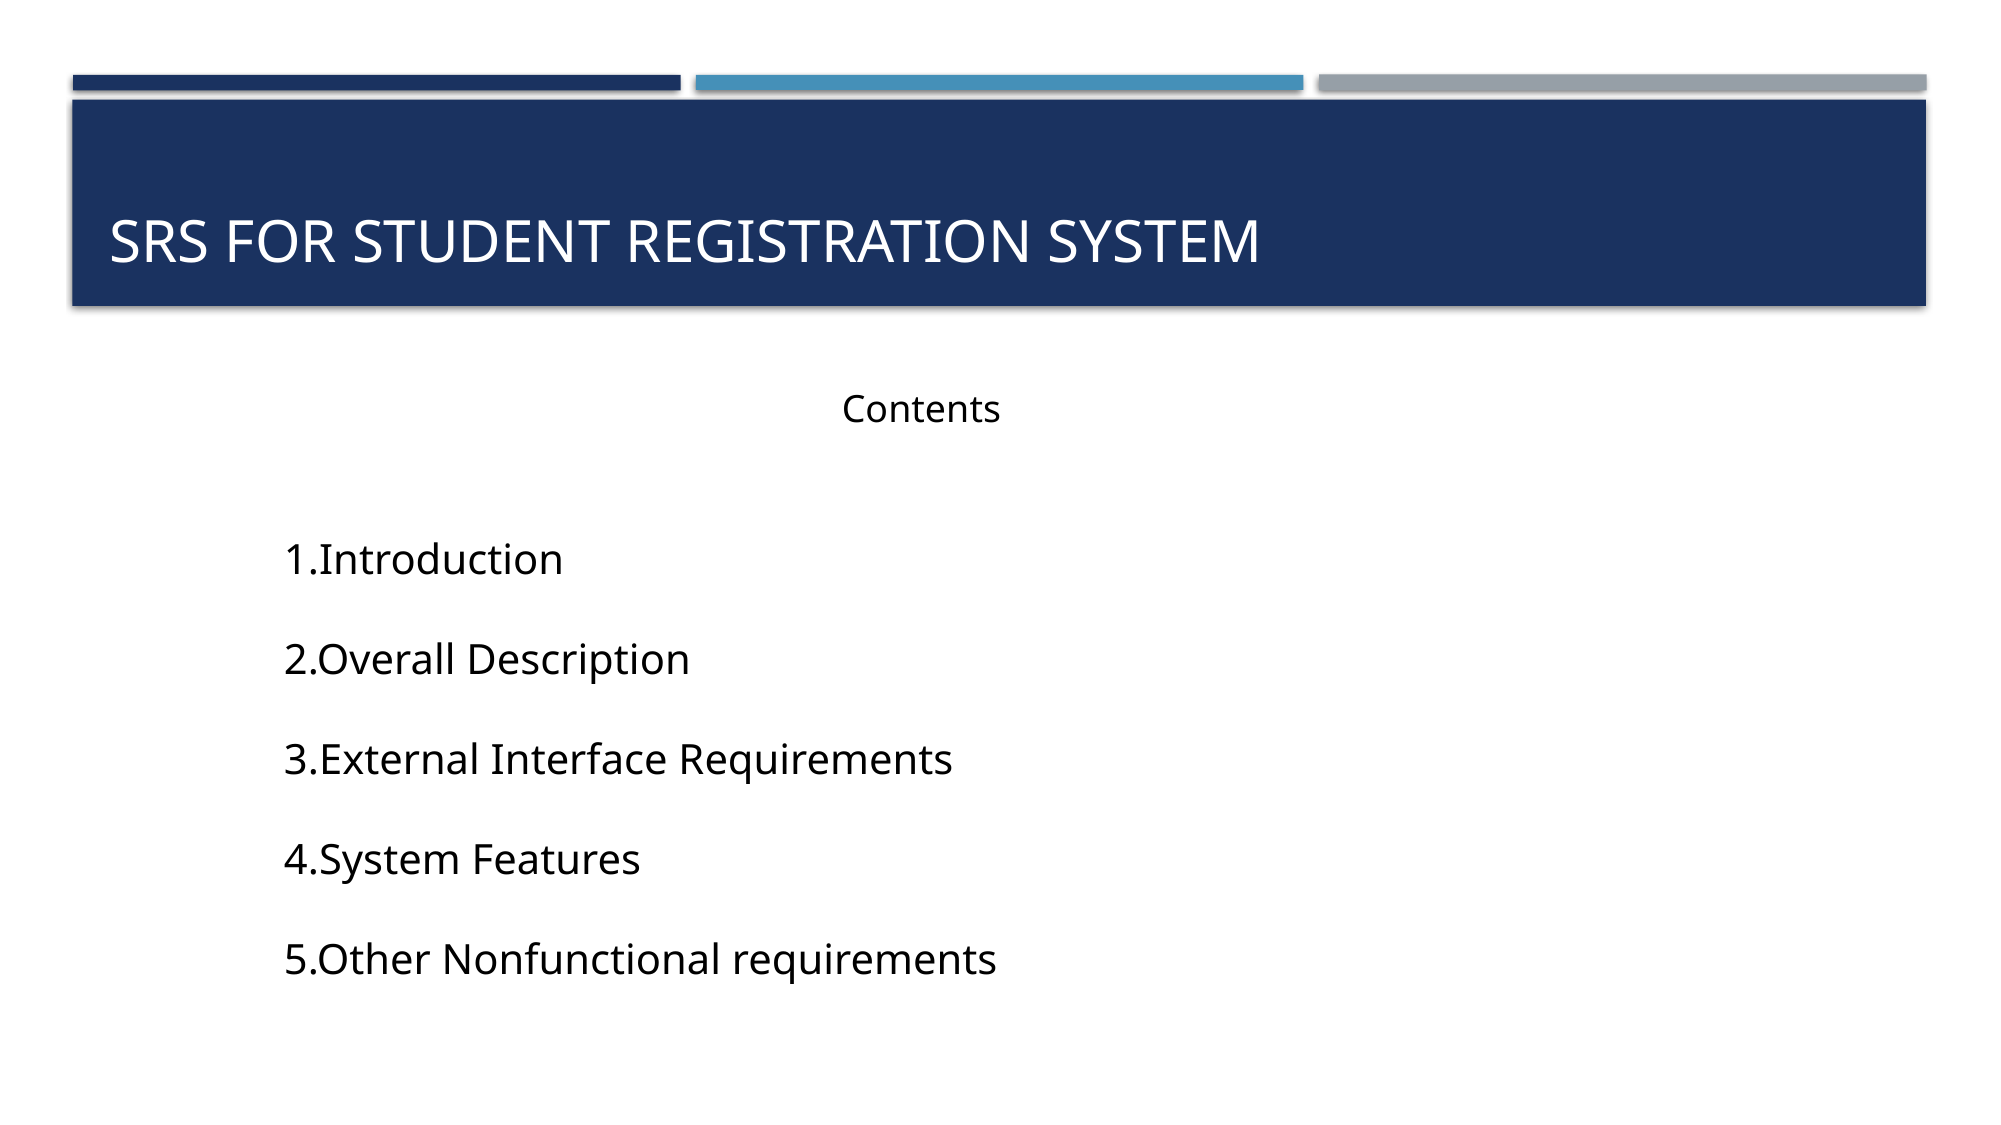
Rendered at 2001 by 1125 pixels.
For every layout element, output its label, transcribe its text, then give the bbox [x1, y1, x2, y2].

text_box Contents [826, 377, 1277, 438]
text_box 1.Introduction 2.Overall Description 3.External Interface Requirements 4.System Features 5.Other Nonfunctional requirements [268, 524, 1642, 991]
title SRS for Student Registration System [94, 119, 1904, 282]
